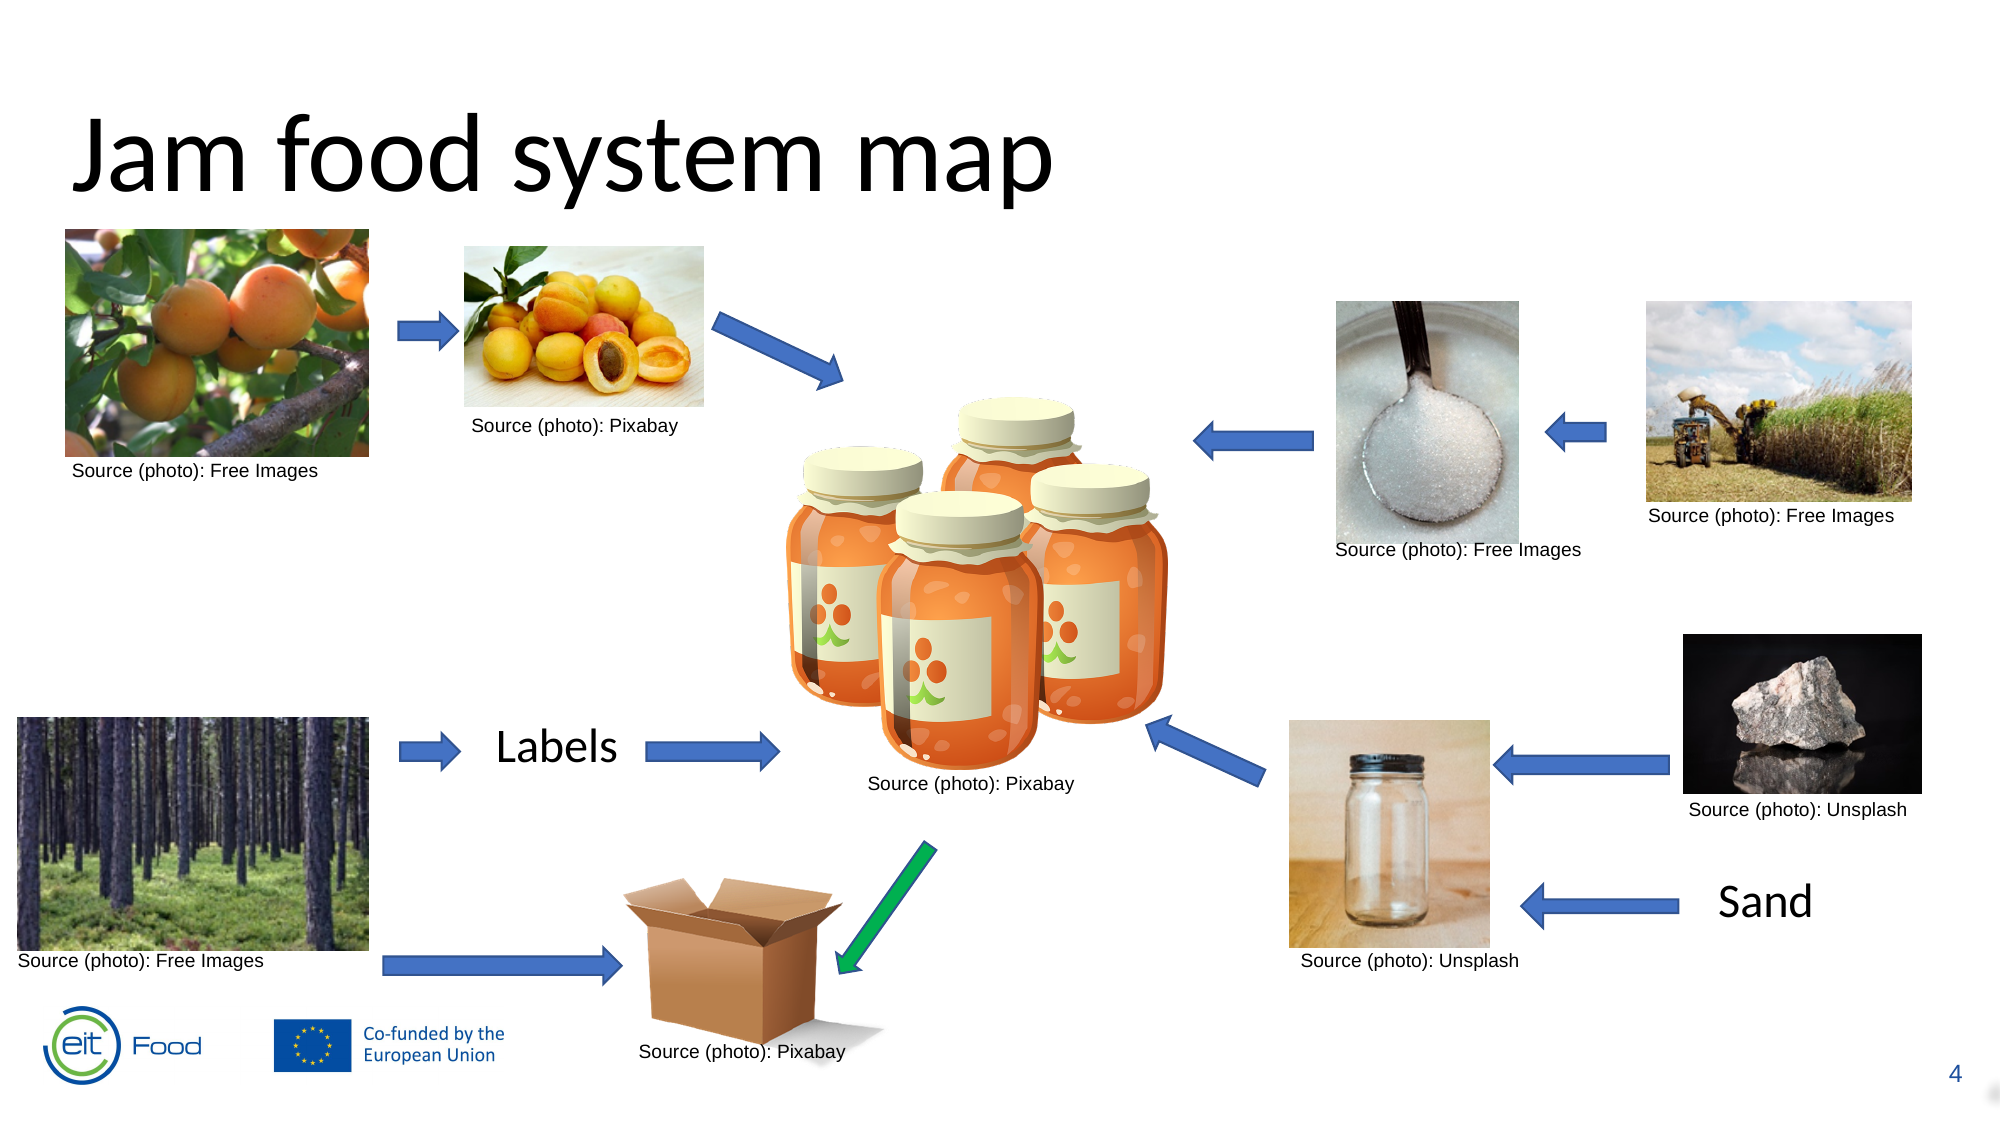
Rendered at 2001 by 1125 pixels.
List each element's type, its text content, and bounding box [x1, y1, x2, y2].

picture [64, 228, 370, 457]
text_box Source (photo): Free Images [1633, 489, 1912, 534]
text_box Source (photo): Free Images [56, 444, 342, 489]
text_box [383, 947, 618, 985]
picture [623, 878, 890, 1071]
text_box Source (photo): Pixabay [456, 400, 706, 445]
text_box Source (photo): Unsplash [1285, 934, 1570, 980]
text_box [1521, 884, 1679, 928]
picture [1336, 301, 1519, 544]
text_box [1172, 726, 1266, 787]
text_box Source (photo): Unsplash [1673, 783, 1958, 828]
text_box Sand [1683, 877, 1849, 935]
picture [1682, 633, 1922, 794]
text_box [1194, 422, 1313, 460]
picture [785, 396, 1168, 771]
text_box Source (photo): Free Images [1320, 523, 1604, 569]
text_box [646, 733, 780, 770]
text_box [1545, 413, 1606, 451]
text_box [400, 733, 460, 770]
picture [464, 246, 704, 407]
text_box [712, 312, 843, 390]
text_box Source (photo): Free Images [2, 934, 287, 980]
text_box Labels [474, 722, 640, 781]
text_box [893, 841, 937, 912]
slide_number 4 [1527, 1042, 1978, 1103]
text_box [1493, 746, 1669, 784]
picture [43, 1006, 504, 1085]
picture [17, 716, 370, 951]
picture [1646, 301, 1913, 502]
text_box [398, 312, 459, 350]
text_box Source (photo): Pixabay [852, 778, 1102, 803]
text_box Jam food system map [20, 57, 1108, 223]
picture [1289, 719, 1490, 948]
